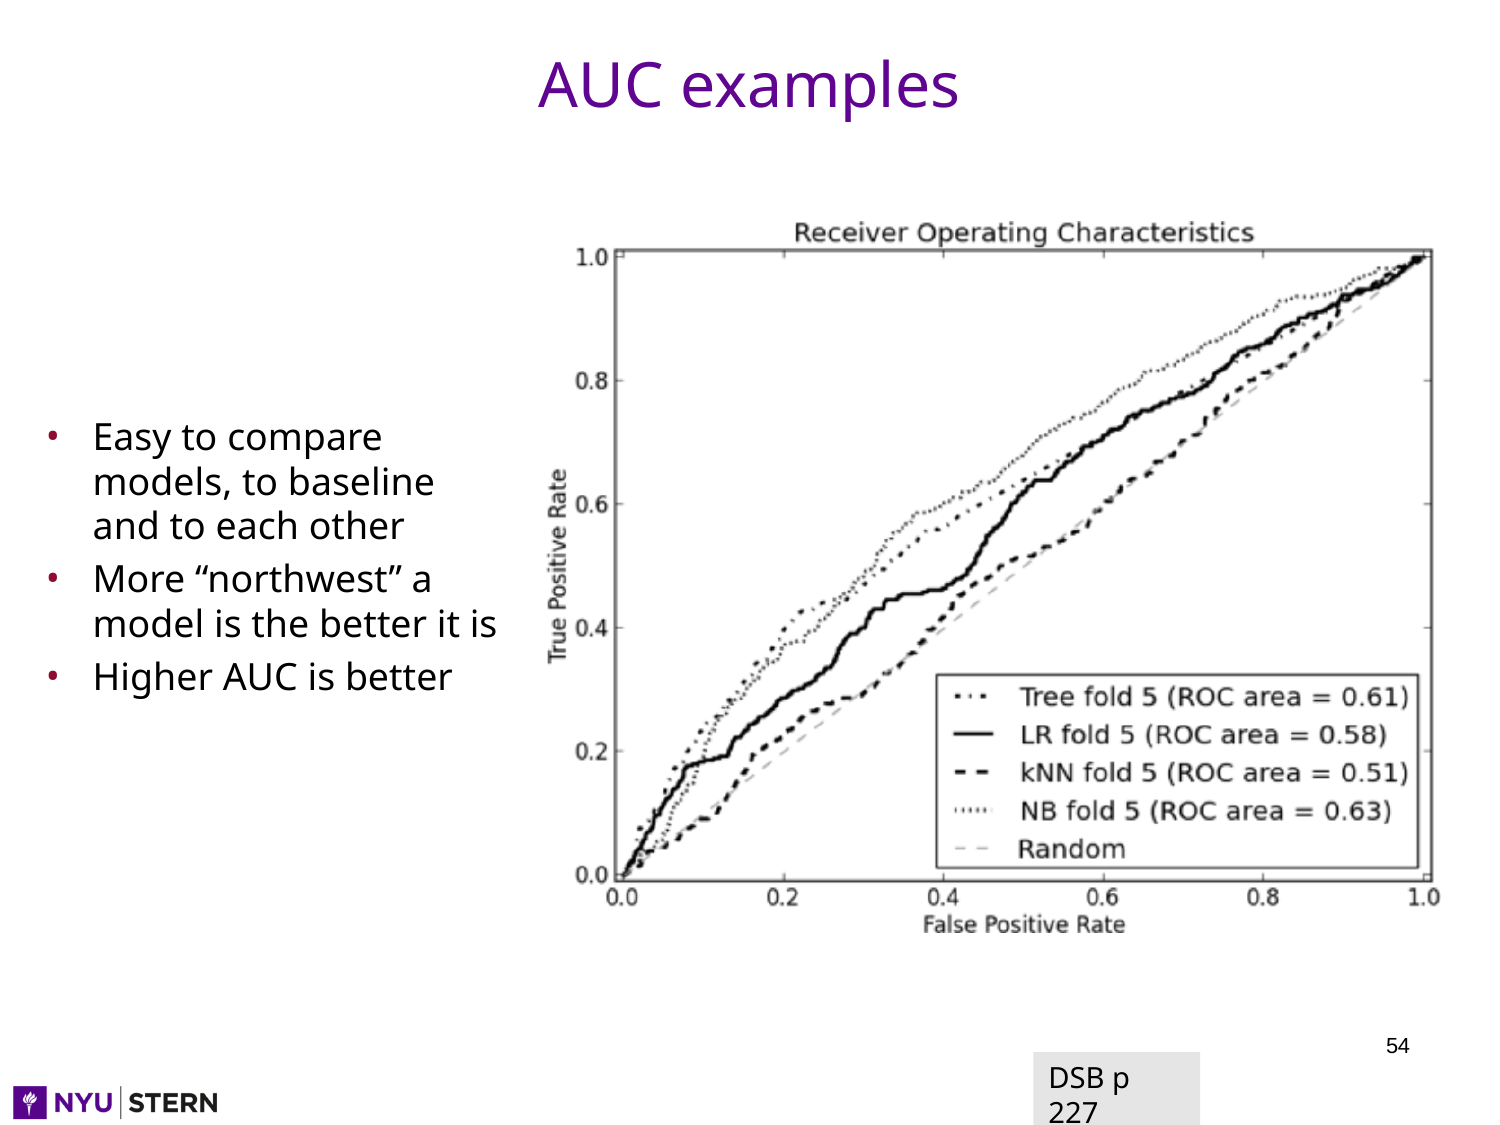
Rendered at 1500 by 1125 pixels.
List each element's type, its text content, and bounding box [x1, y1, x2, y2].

text_box DSB p 227 [1033, 1052, 1201, 1125]
slide_number ‹#› [1074, 1024, 1425, 1103]
text_box Easy to compare models, to baseline and to each other More “northwest” a model is the better it is Higher AUC is better [30, 404, 419, 705]
title AUC examples [75, 22, 1425, 142]
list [424, 211, 1500, 947]
picture [0, 1038, 230, 1125]
